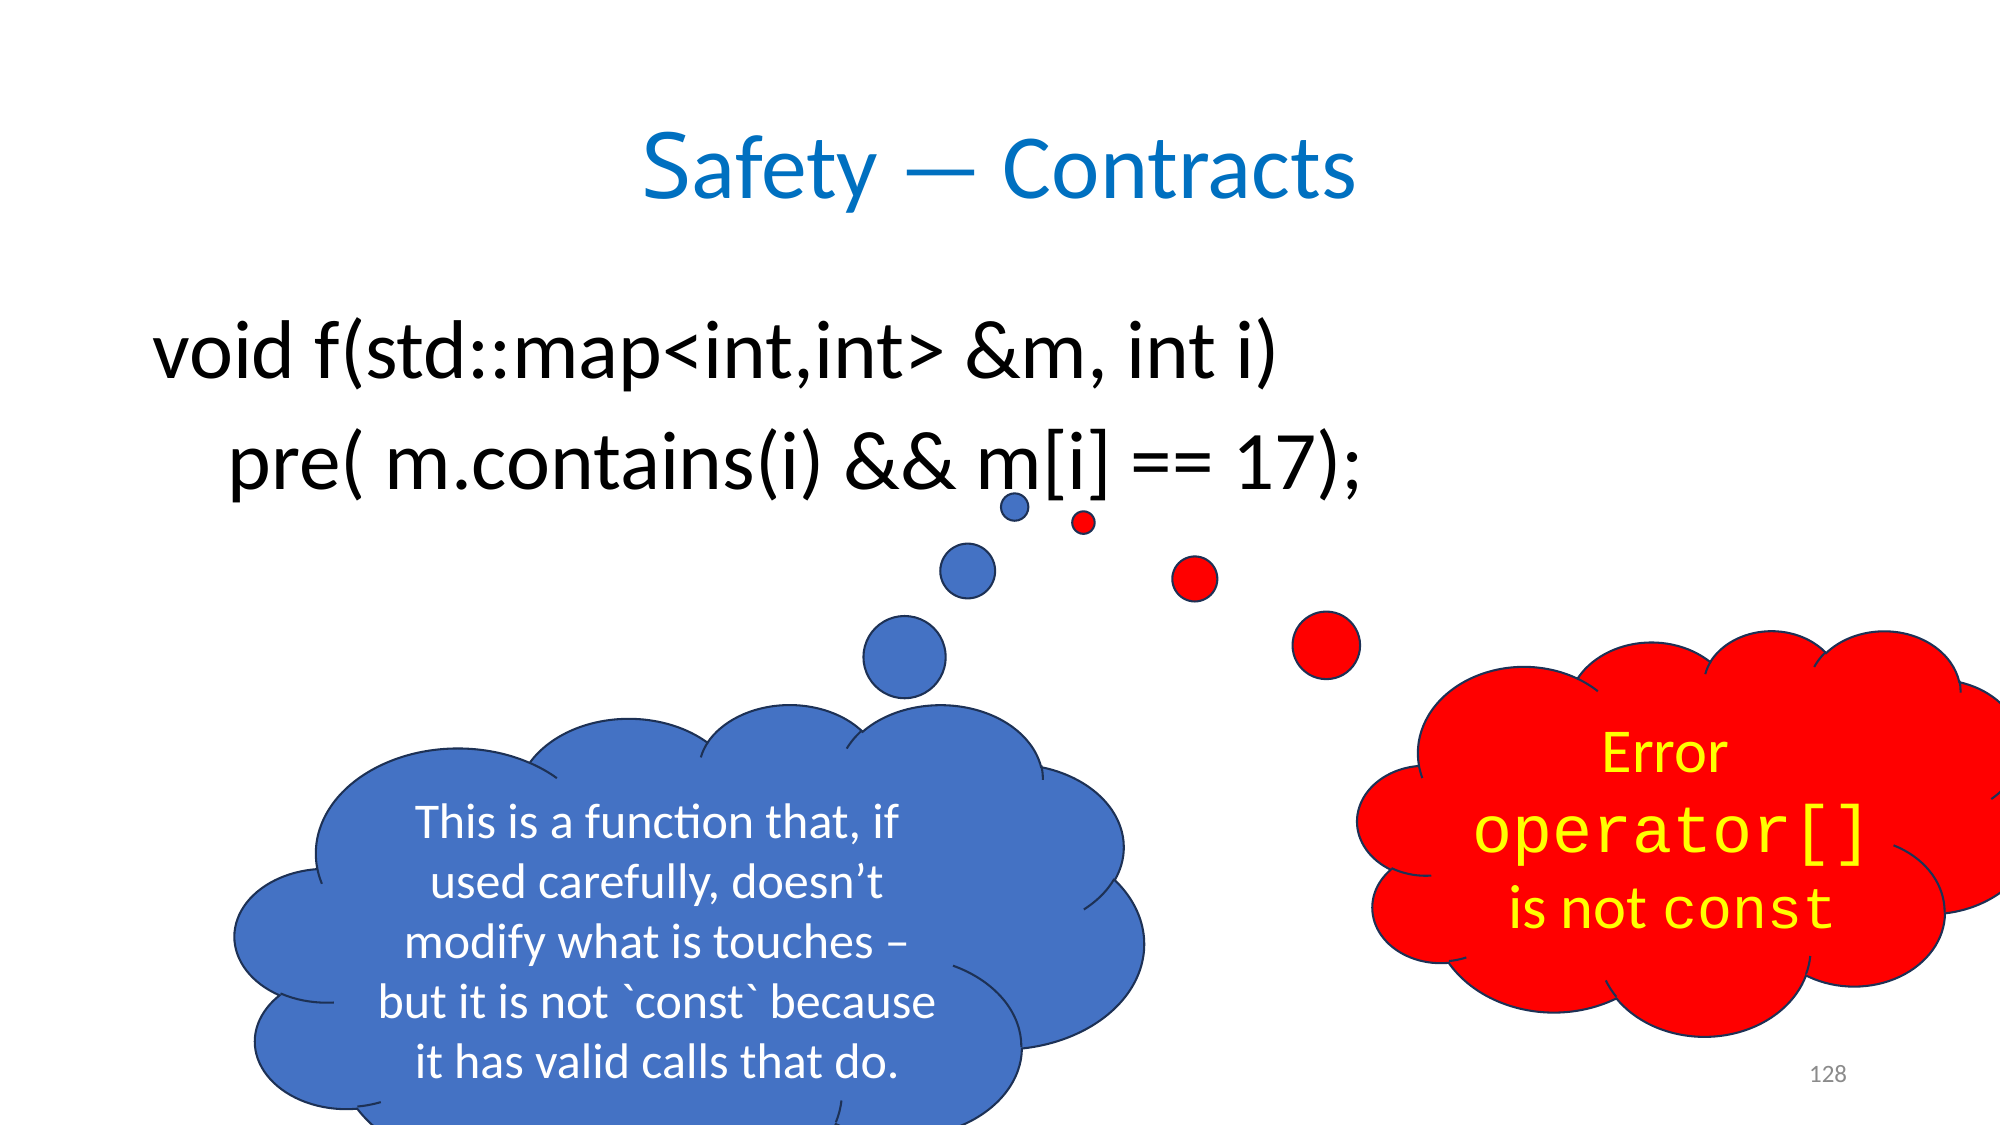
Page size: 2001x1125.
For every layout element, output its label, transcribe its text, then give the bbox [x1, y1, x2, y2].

text_box Error operator[] is not const [1355, 630, 2000, 1038]
text_box This is a function that, if used carefully, doesn’t modify what is touches – but it is not `const` because it has valid calls that do. [233, 704, 1146, 1125]
text_box Error operator[] is not const [1171, 555, 1219, 603]
text_box This is a function that, if used carefully, doesn’t modify what is touches – but it is not `const` because it has valid calls that do. [939, 542, 997, 600]
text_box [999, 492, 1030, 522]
list void f(std::map<int,int> &m, int i) pre( m.contains(i) && m[i] == 17); [137, 299, 1863, 1014]
slide_number 128 [1412, 1042, 1863, 1103]
text_box Error operator[] is not const [1291, 610, 1362, 681]
title Safety — Contracts [137, 59, 1863, 278]
text_box Error operator[] is not const [1071, 510, 1096, 535]
text_box This is a function that, if used carefully, doesn’t modify what is touches – but it is not `const` because it has valid calls that do. [862, 614, 947, 700]
